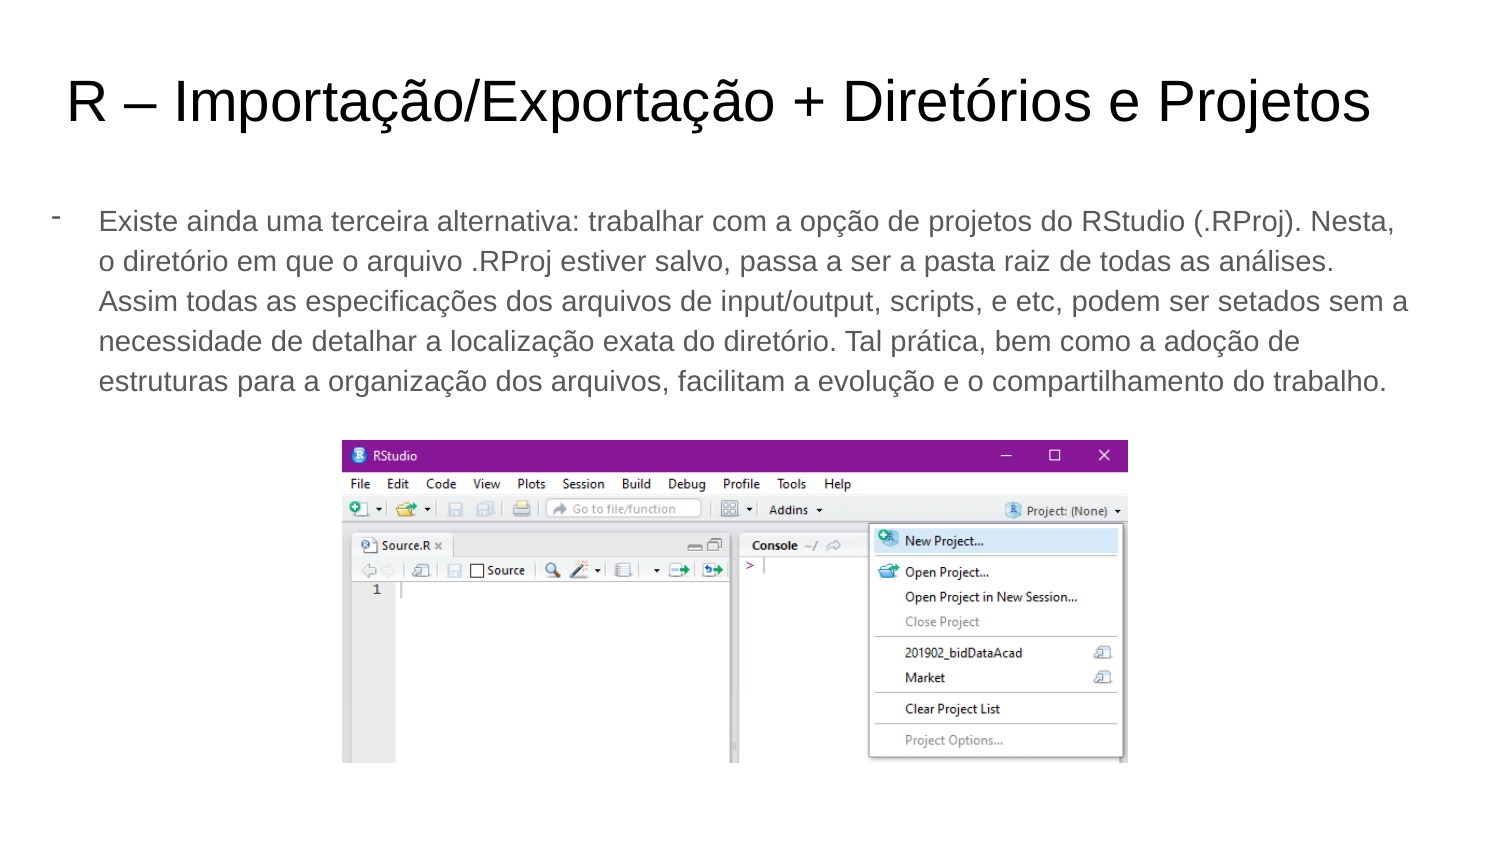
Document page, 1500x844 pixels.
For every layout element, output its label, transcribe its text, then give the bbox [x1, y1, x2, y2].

text_box R – Importação/Exportação + Diretórios e Projetos [51, 47, 1449, 142]
text_box Existe ainda uma terceira alternativa: trabalhar com a opção de projetos do RStudio (.RProj). Nesta, o diretório em que o arquivo .RProj estiver salvo, passa a ser a pasta raiz de todas as análises. Assim todas as especificações dos arquivos de input/output, scripts, e etc, podem ser setados sem a necessidade de detalhar a localização exata do diretório. Tal prática, bem como a adoção de estruturas para a organização dos arquivos, facilitam a evolução e o compartilhamento do trabalho. [36, 181, 1435, 723]
picture [342, 439, 1129, 763]
